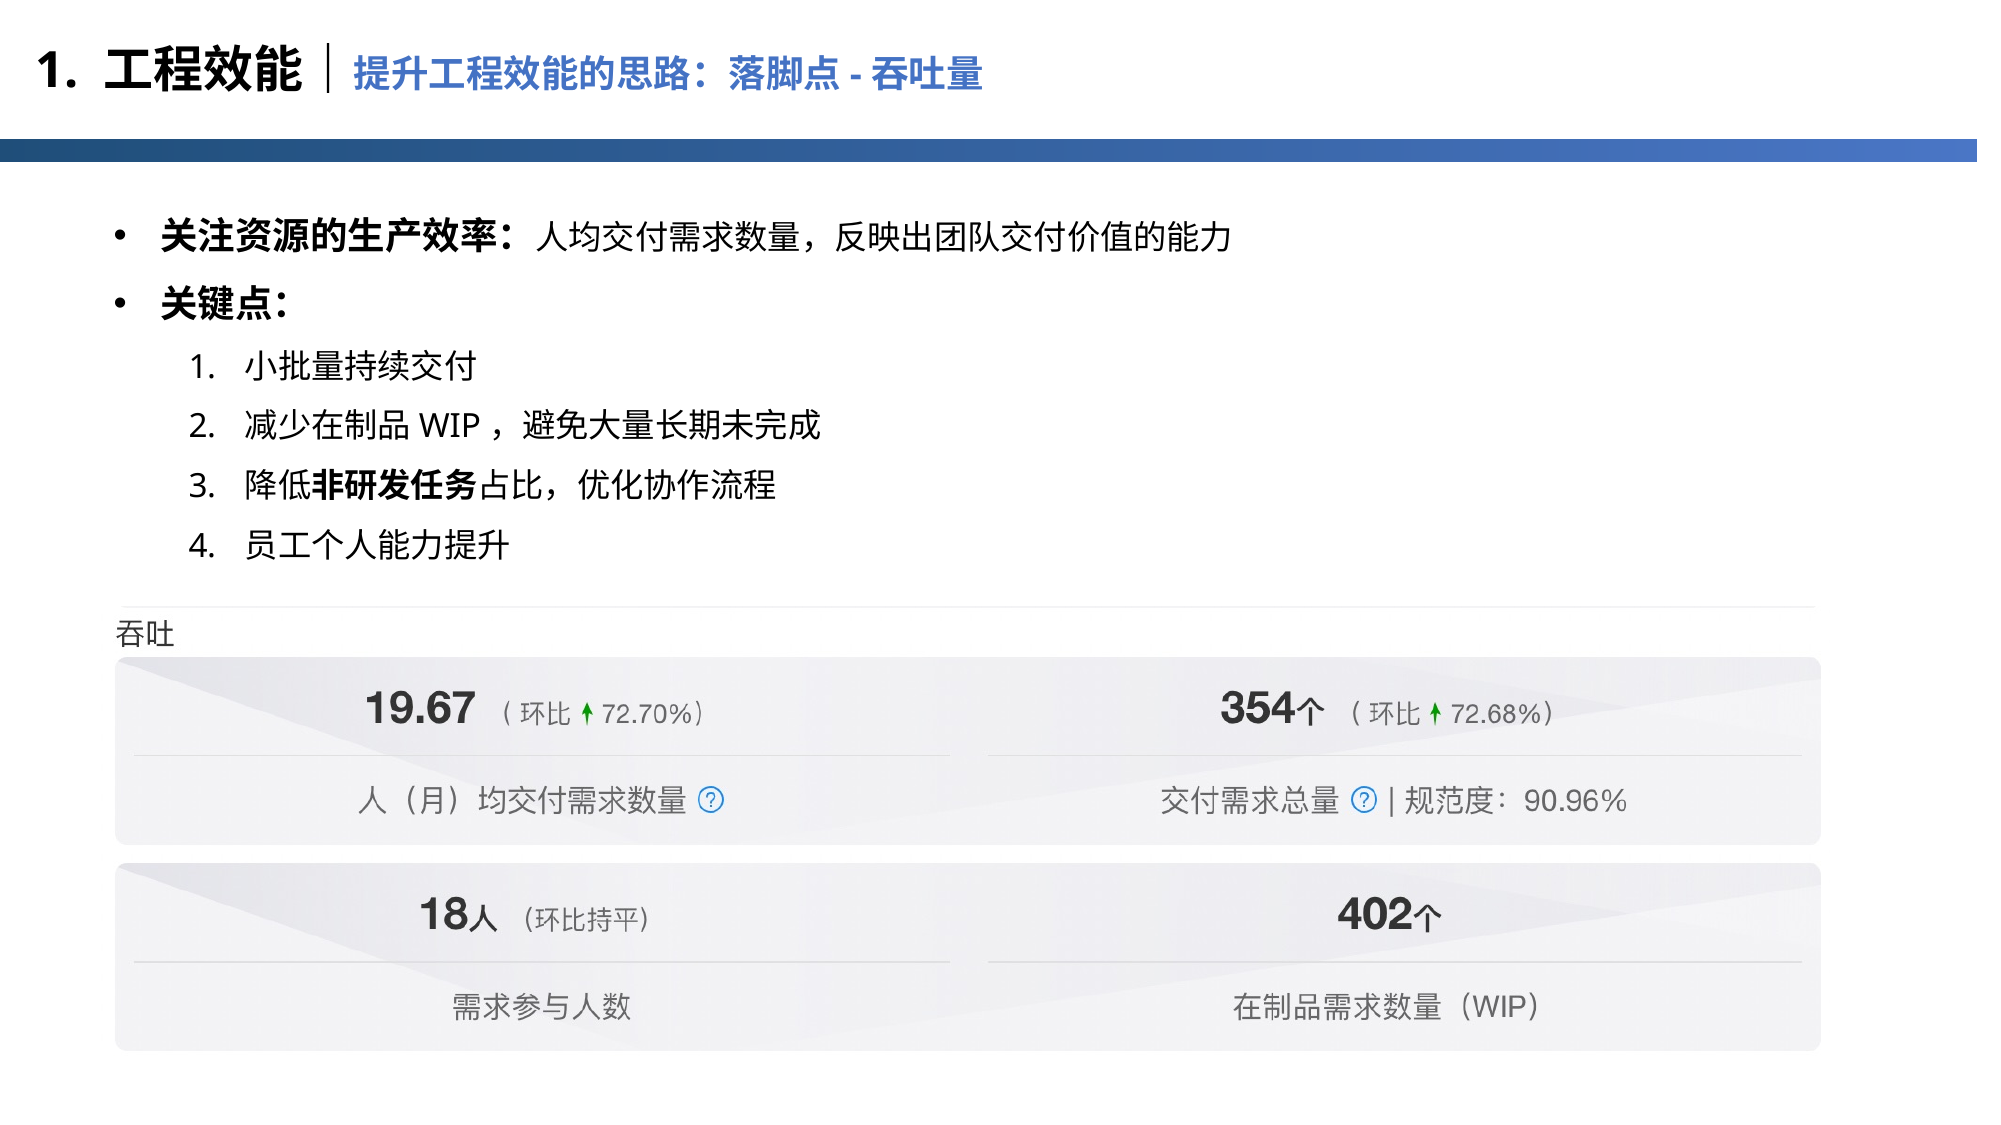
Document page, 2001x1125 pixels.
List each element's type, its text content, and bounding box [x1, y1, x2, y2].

picture [98, 606, 1830, 1056]
text_box 关注资源的生产效率：人均交付需求数量，反映出团队交付价值的能力 关键点： 小批量持续交付 减少在制品WIP，避免大量长期未完成 降低非研发任务占比，优化协作流程 员工个人能力提升 [98, 182, 1830, 572]
title 1. 工程效能｜提升工程效能的思路：落脚点-吞吐量 [20, 3, 1977, 140]
